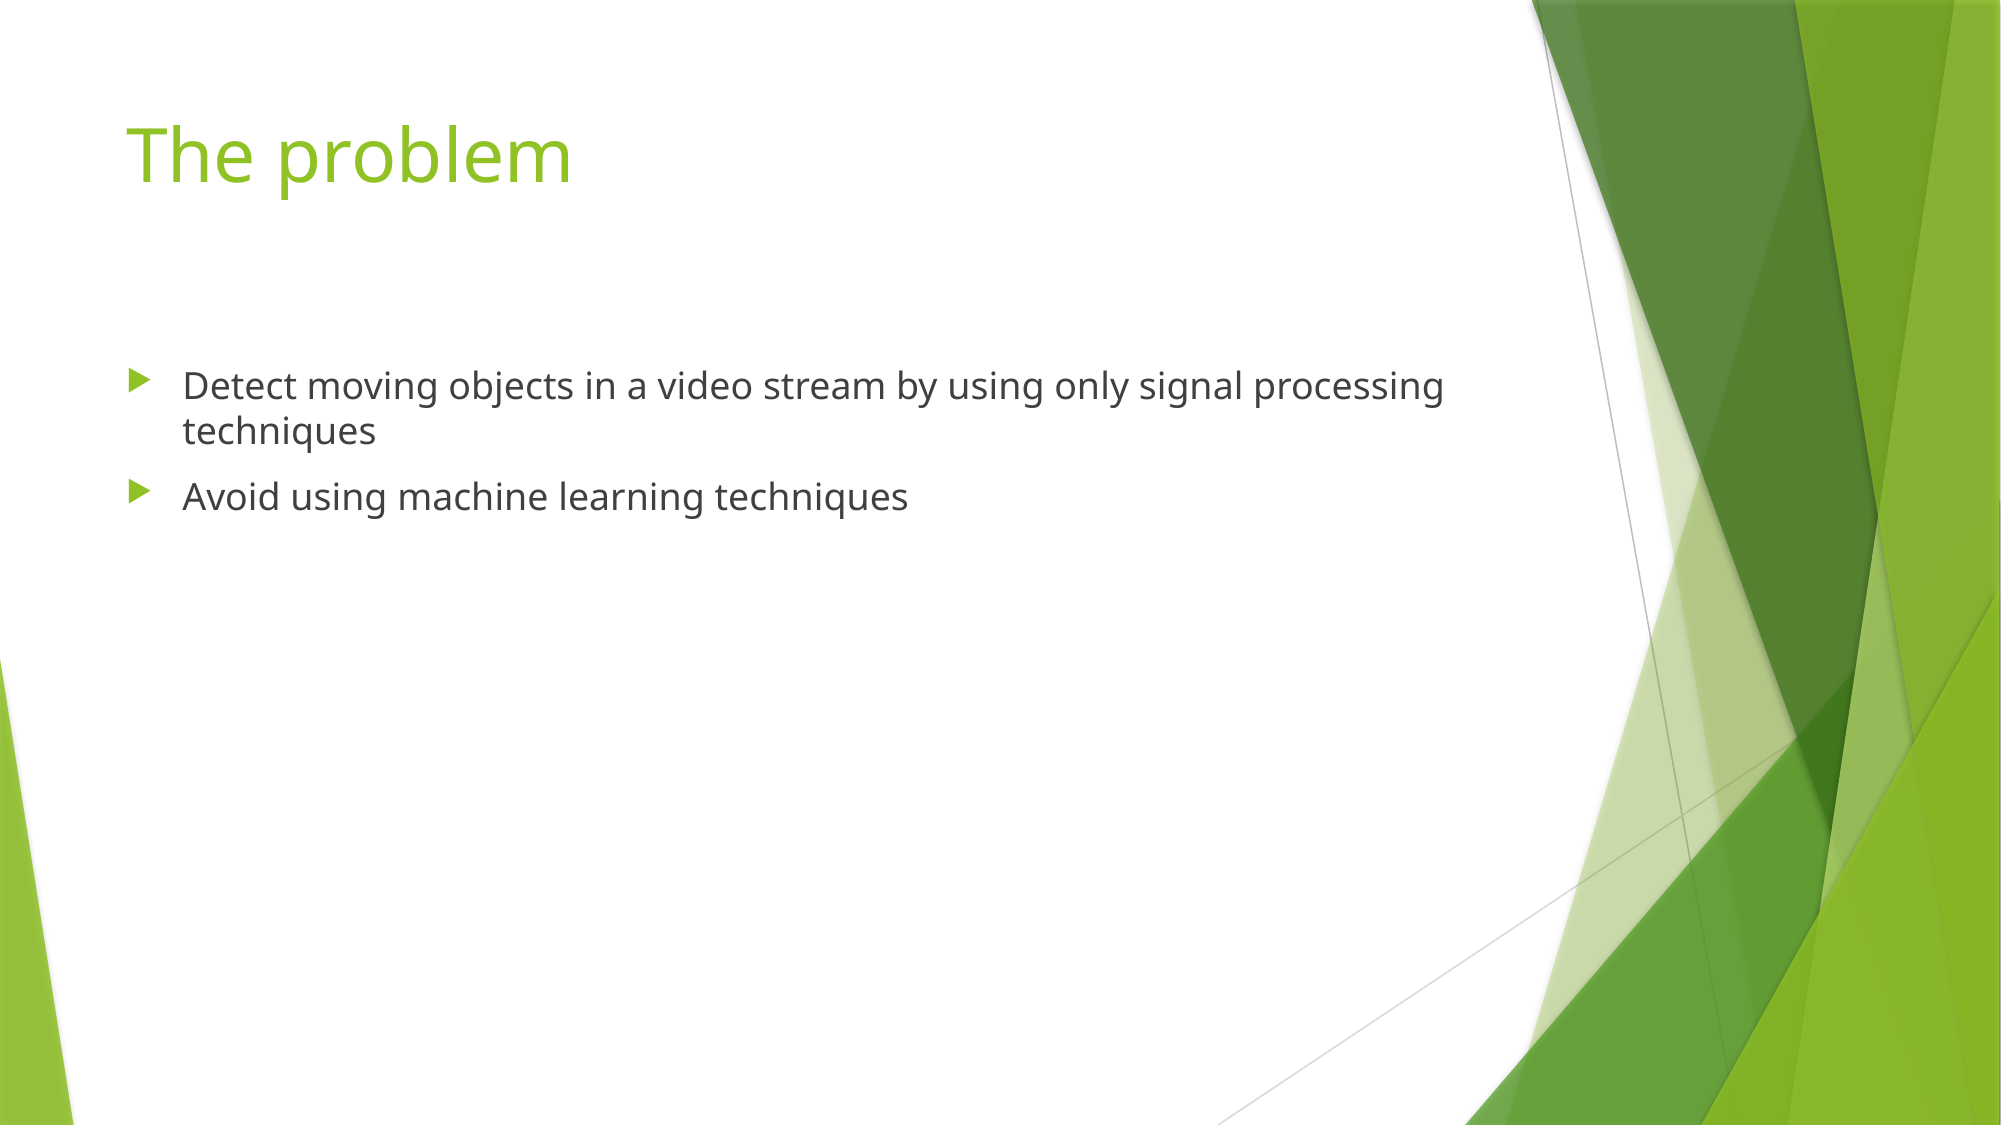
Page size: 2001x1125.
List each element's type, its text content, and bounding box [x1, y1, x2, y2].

title The problem [111, 99, 1522, 317]
list Detect moving objects in a video stream by using only signal processing techniques Avoid using machine learning techniques [111, 354, 1522, 992]
